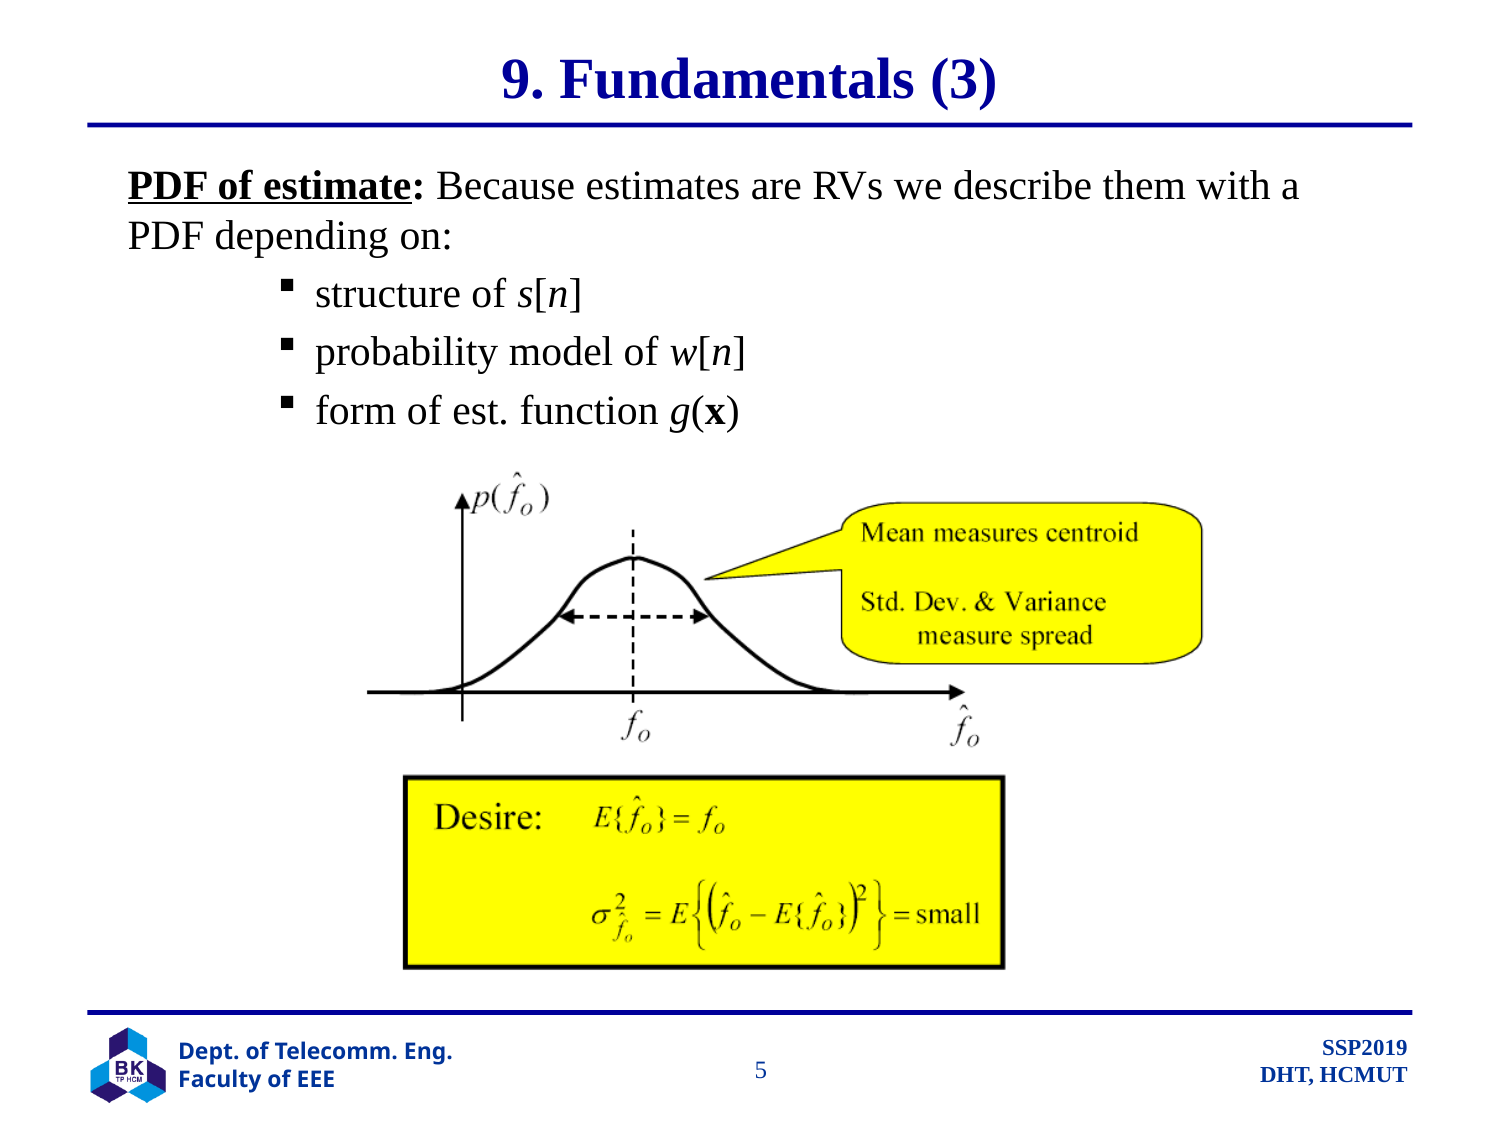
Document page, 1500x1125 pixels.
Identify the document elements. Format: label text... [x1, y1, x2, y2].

slide_number 5 [424, 1037, 976, 1101]
picture [262, 437, 1263, 997]
title 9. Fundamentals (3) [0, 37, 1500, 113]
list PDF of estimate: Because estimates are RVs we describe them with a PDF depending on: structure of s[n] probability model of w[n] form of est. function g(x) [112, 149, 1388, 1001]
picture [87, 1024, 169, 1125]
